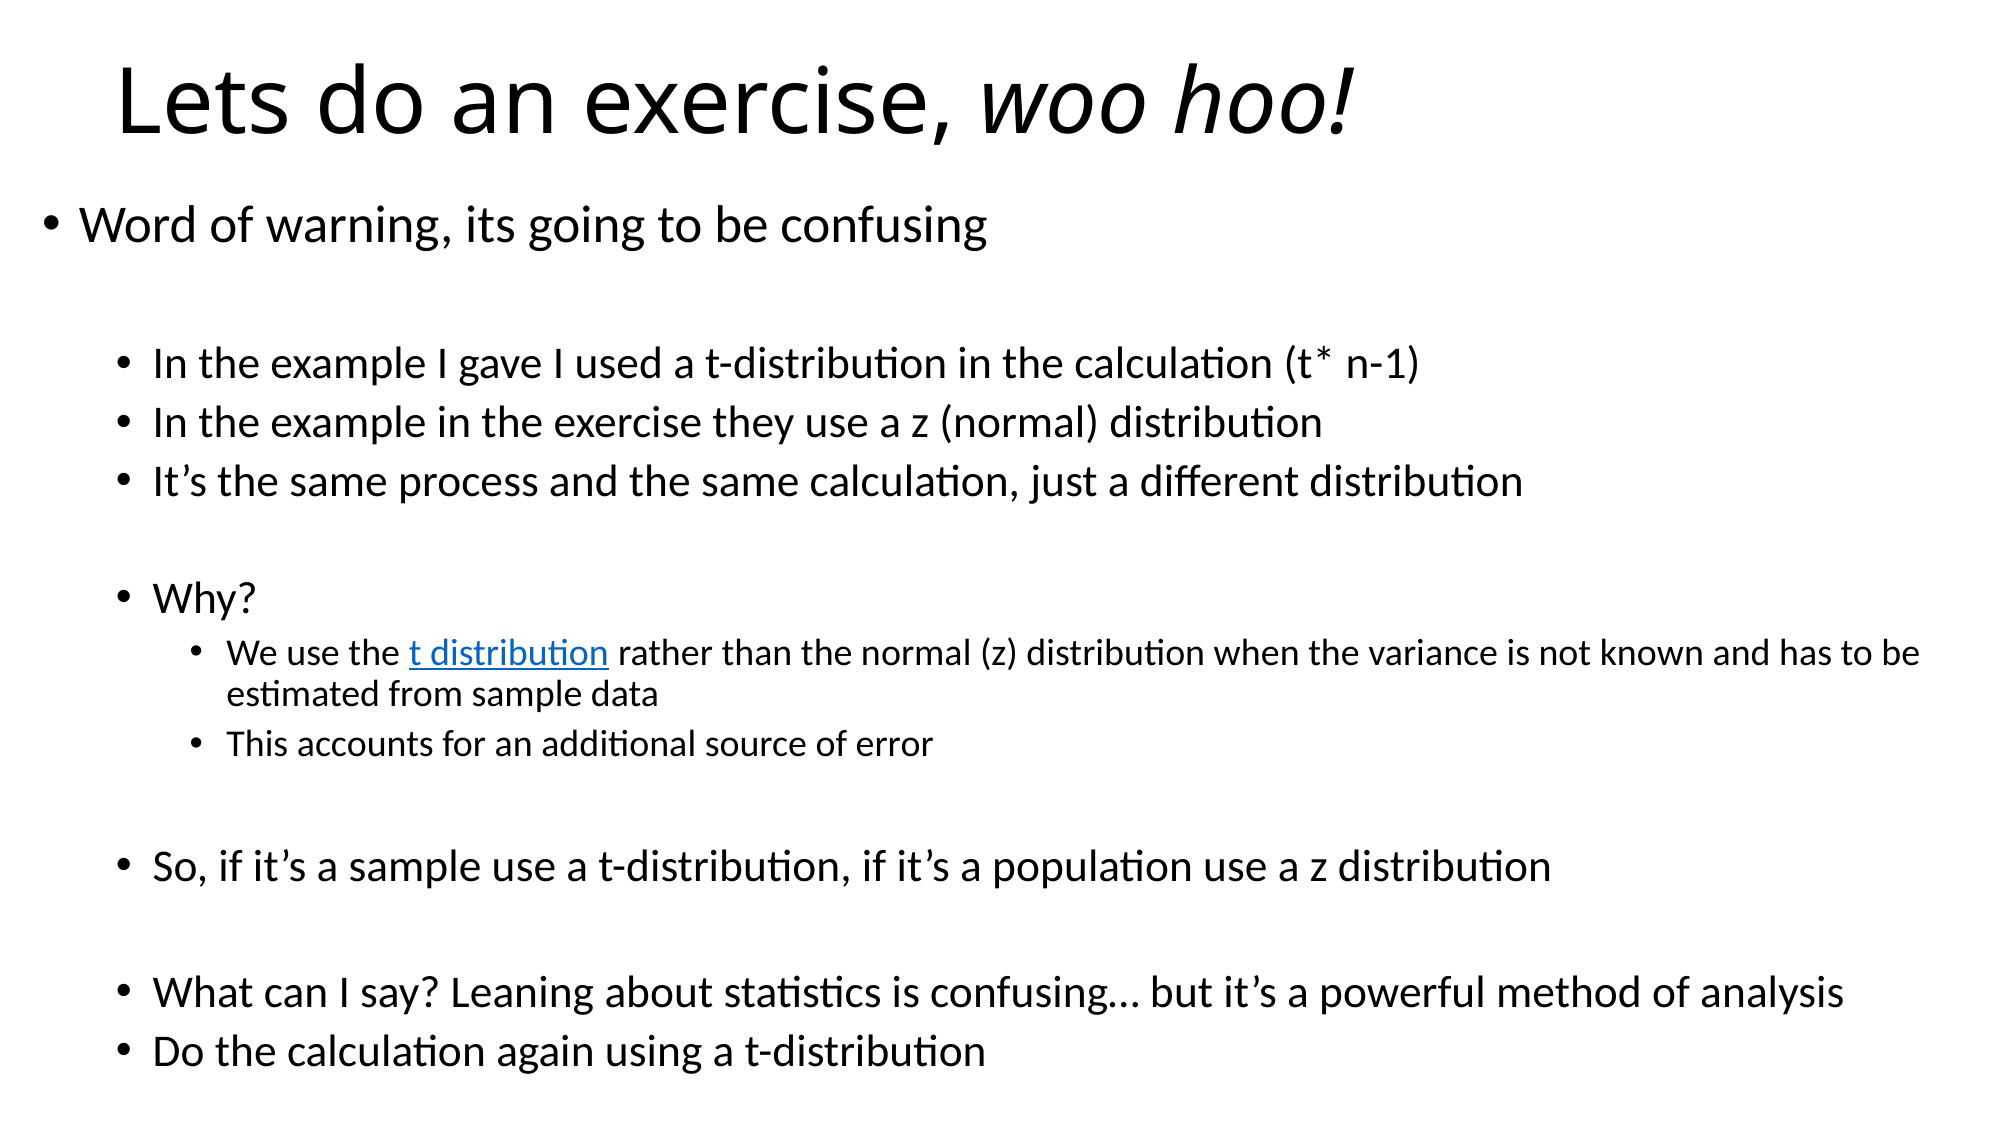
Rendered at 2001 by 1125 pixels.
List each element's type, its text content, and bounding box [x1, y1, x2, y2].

title Lets do an exercise, woo hoo! [99, 0, 1825, 189]
list Word of warning, its going to be confusing In the example I gave I used a t-distribution in the calculation (t* n-1) In the example in the exercise they use a z (normal) distribution It’s the same process and the same calculation, just a different distribution Why? We use the t distribution rather than the normal (z) distribution when the variance is not known and has to be estimated from sample data This accounts for an additional source of error So, if it’s a sample use a t-distribution, if it’s a population use a z distribution What can I say? Leaning about statistics is confusing… but it’s a powerful method of analysis Do the calculation again using a t-distribution [27, 189, 1959, 1088]
